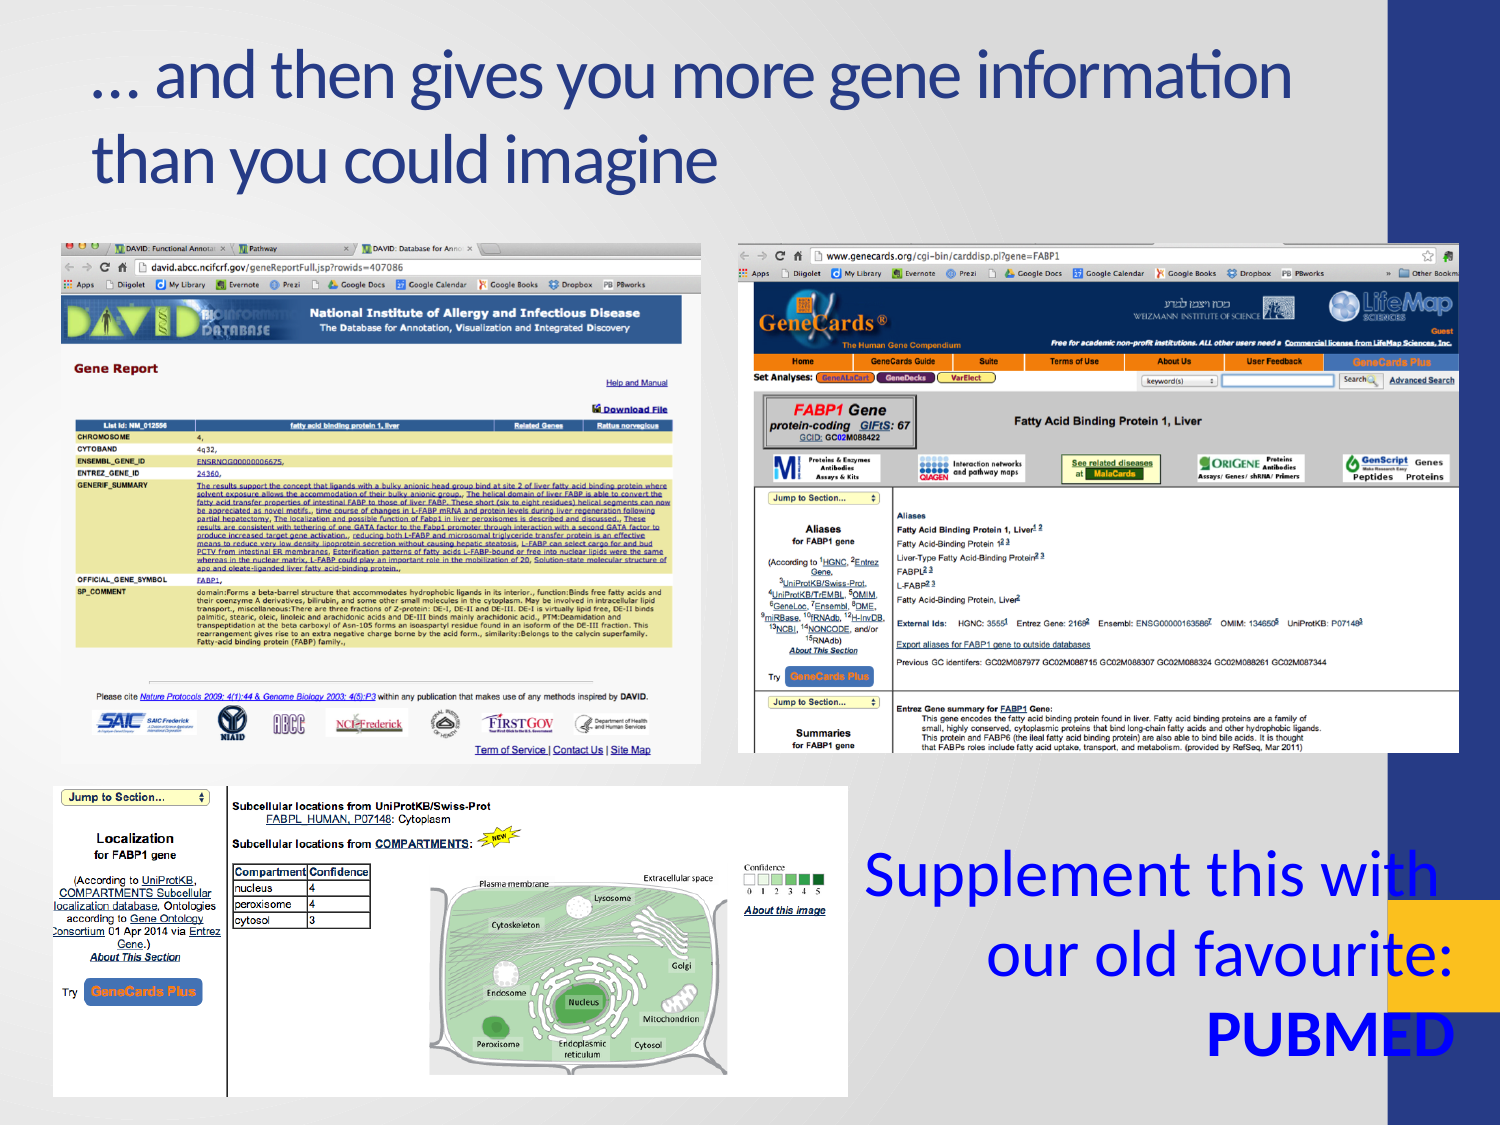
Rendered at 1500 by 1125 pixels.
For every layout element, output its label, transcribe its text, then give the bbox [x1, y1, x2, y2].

picture [61, 243, 702, 764]
text_box Supplement this with our old favourite: PUBMED [860, 822, 1471, 1077]
picture [52, 786, 848, 1097]
title … and then gives you more gene information than you could imagine [76, 19, 1427, 207]
picture [737, 242, 1460, 754]
